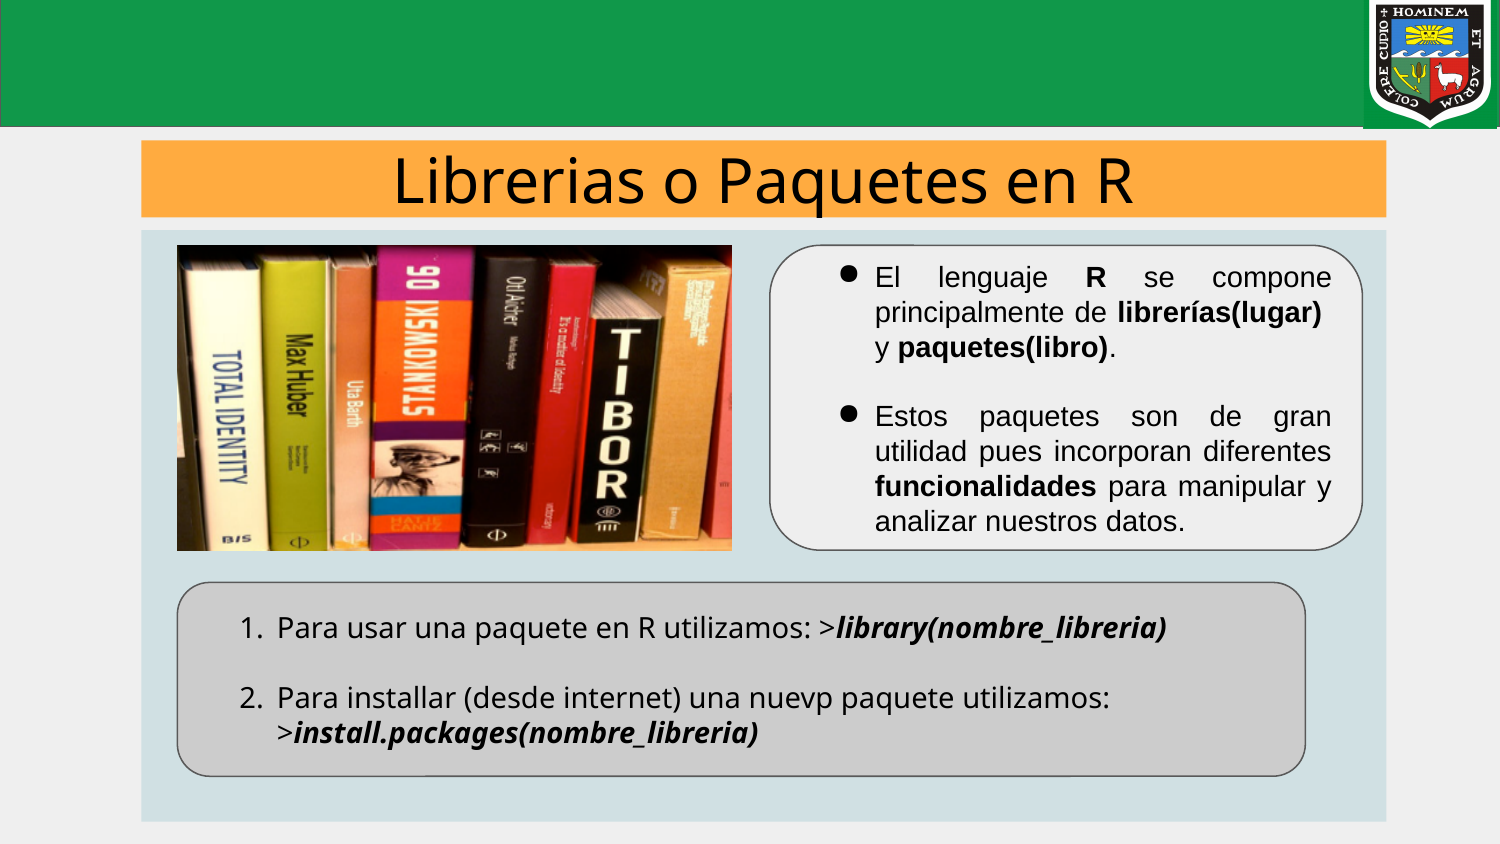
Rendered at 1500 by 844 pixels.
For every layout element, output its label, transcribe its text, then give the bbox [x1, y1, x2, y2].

text_box [141, 230, 1387, 822]
text_box El lenguaje R se compone principalmente de librerías(lugar) y paquetes(libro). Estos paquetes son de gran utilidad pues incorporan diferentes funcionalidades para manipular y analizar nuestros datos. [769, 245, 1363, 551]
picture [1363, 0, 1497, 129]
text_box Librerias o Paquetes en R [141, 140, 1387, 218]
text_box Para usar una paquete en R utilizamos: >library(nombre_libreria) Para installar (desde internet) una nuevp paquete utilizamos: >install.packages(nombre_libreria) [177, 582, 1306, 777]
text_box [0, 0, 1357, 127]
picture [177, 245, 732, 551]
